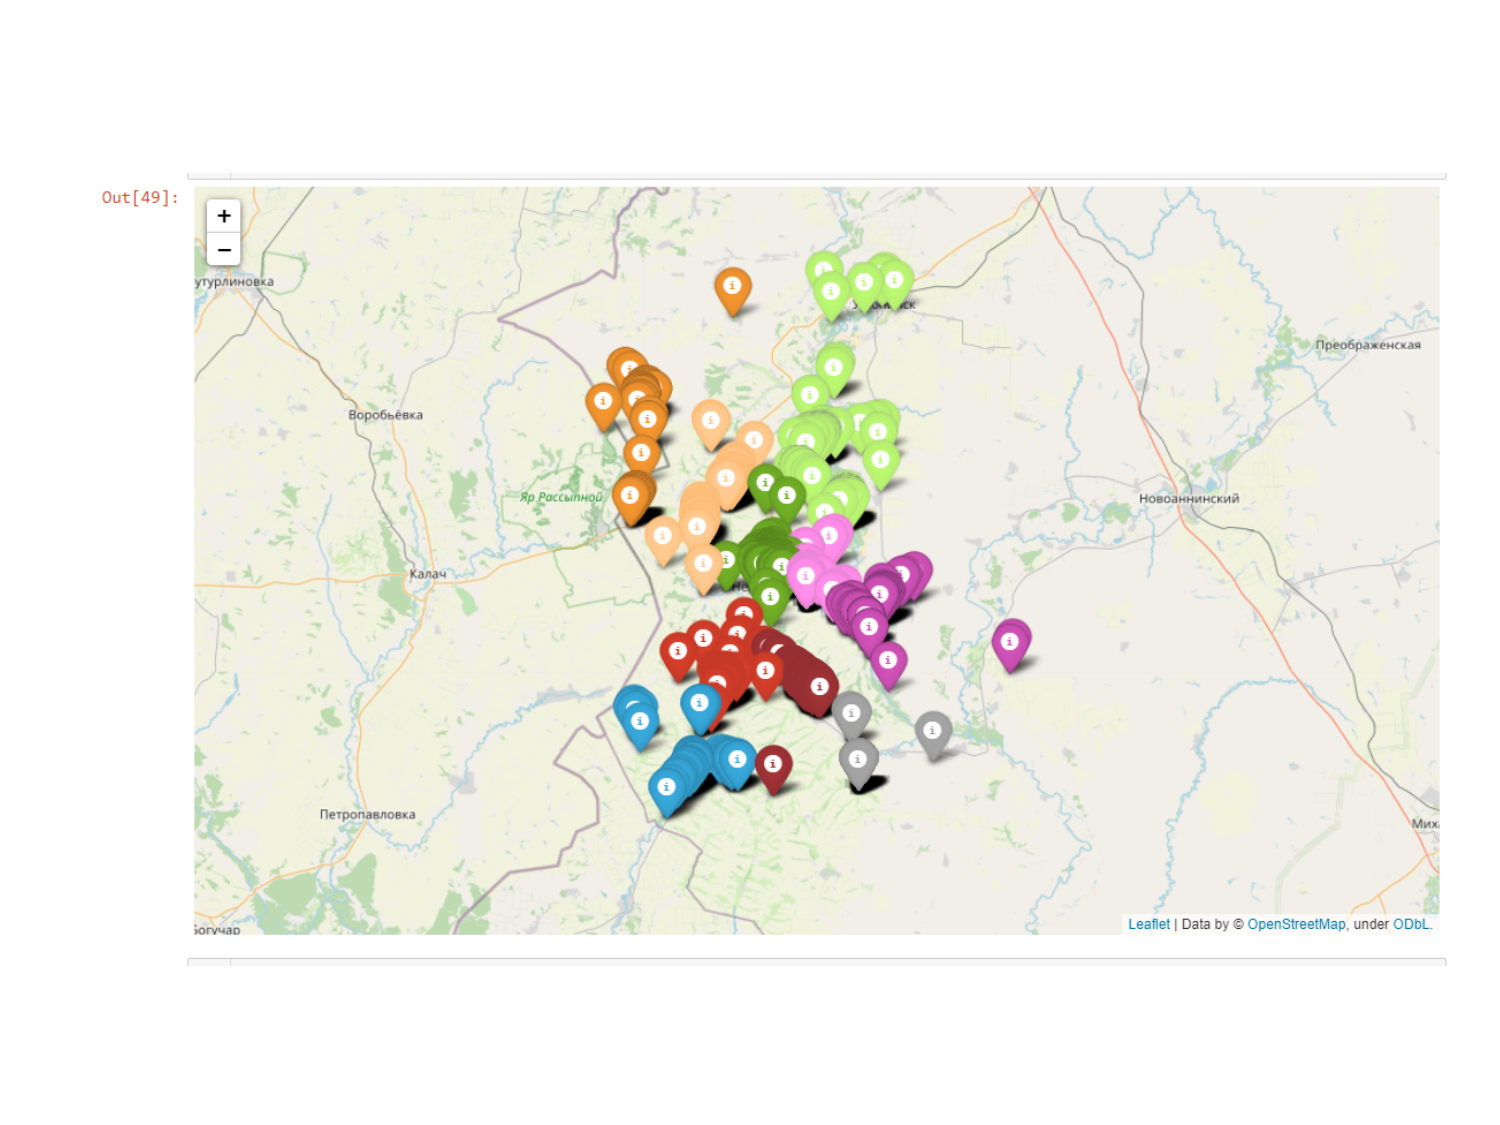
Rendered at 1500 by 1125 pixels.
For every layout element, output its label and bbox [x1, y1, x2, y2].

picture [100, 173, 1465, 966]
